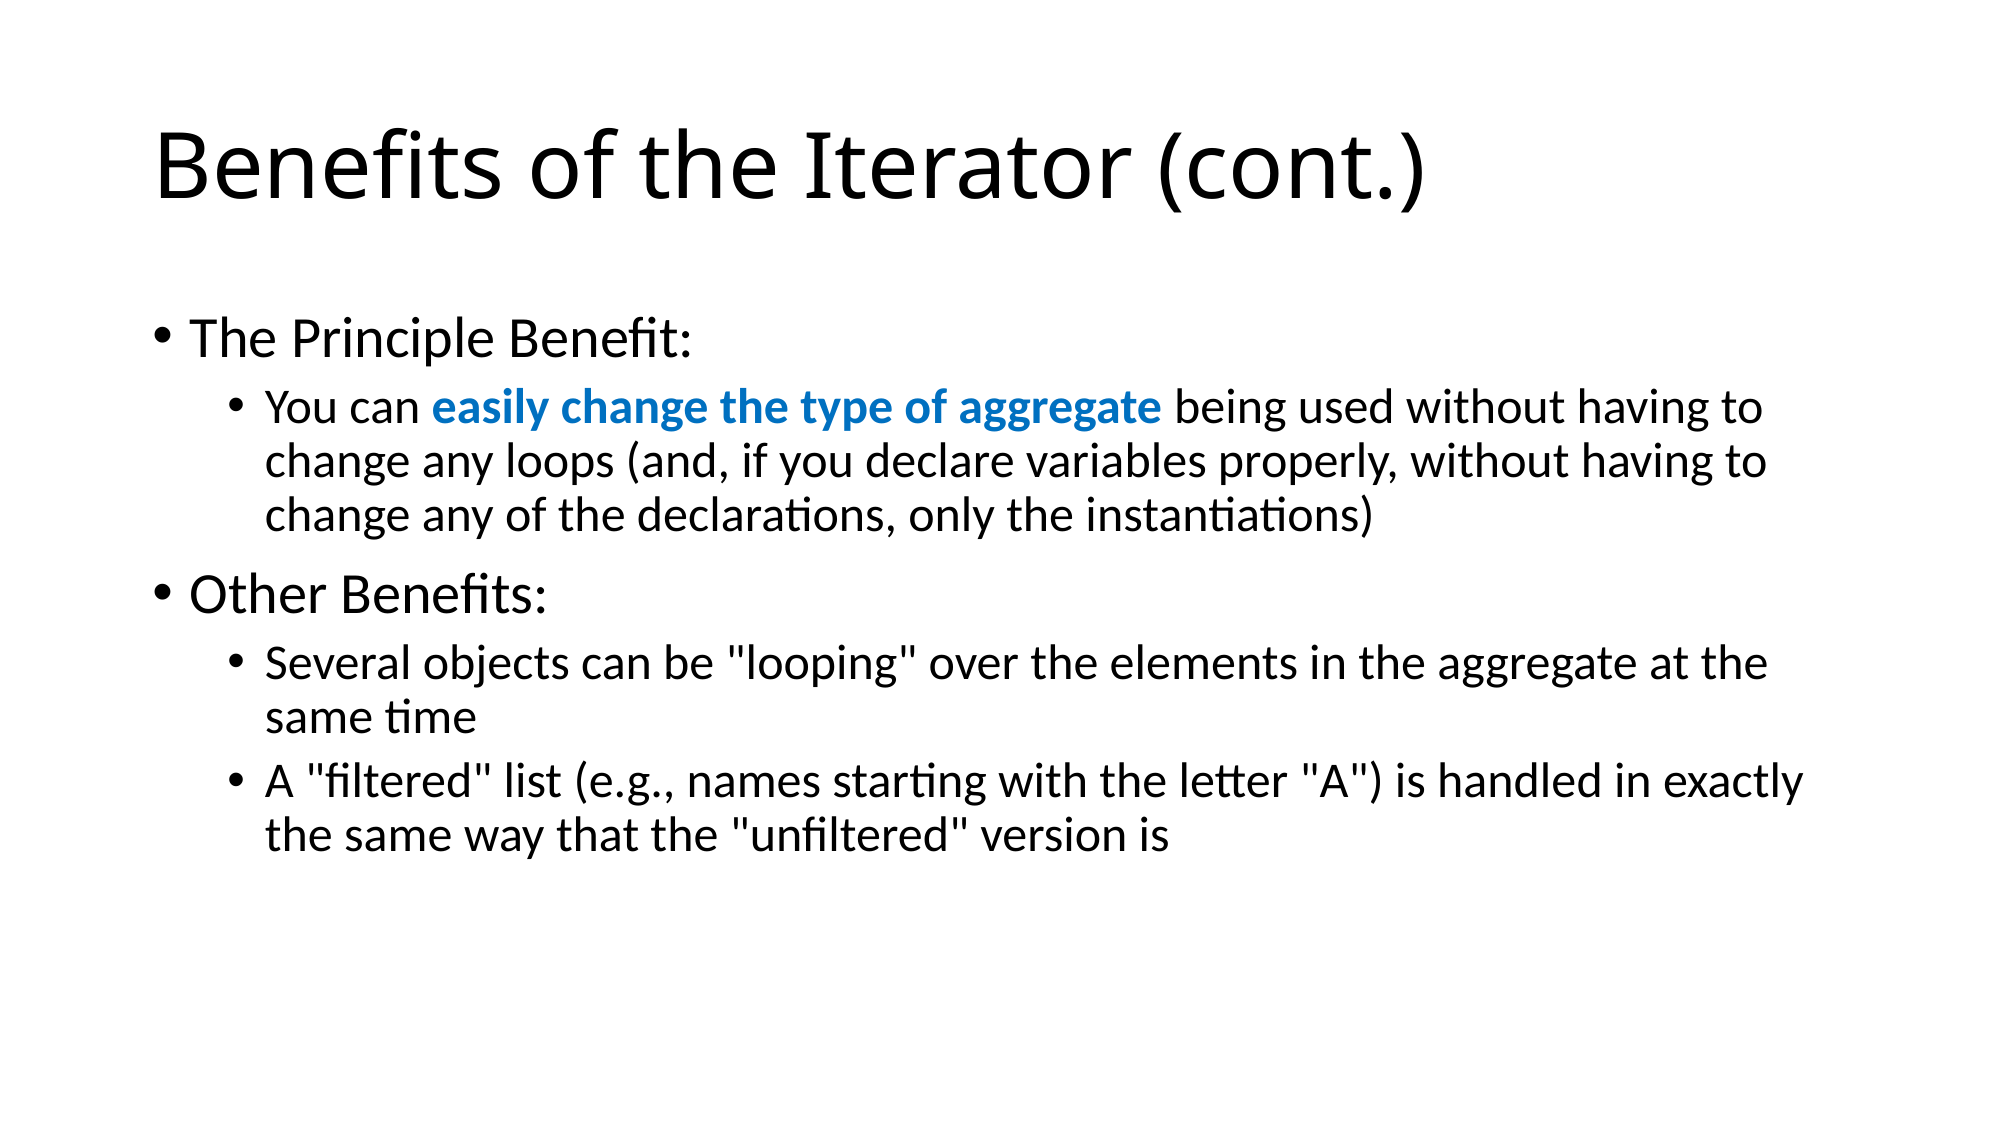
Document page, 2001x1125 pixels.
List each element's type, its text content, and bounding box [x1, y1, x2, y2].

list The Principle Benefit: You can easily change the type of aggregate being used without having to change any loops (and, if you declare variables properly, without having to change any of the declarations, only the instantiations) Other Benefits: Several objects can be "looping" over the elements in the aggregate at the same time A "filtered" list (e.g., names starting with the letter "A") is handled in exactly the same way that the "unfiltered" version is [137, 299, 1863, 1014]
title Benefits of the Iterator (cont.) [137, 59, 1863, 278]
